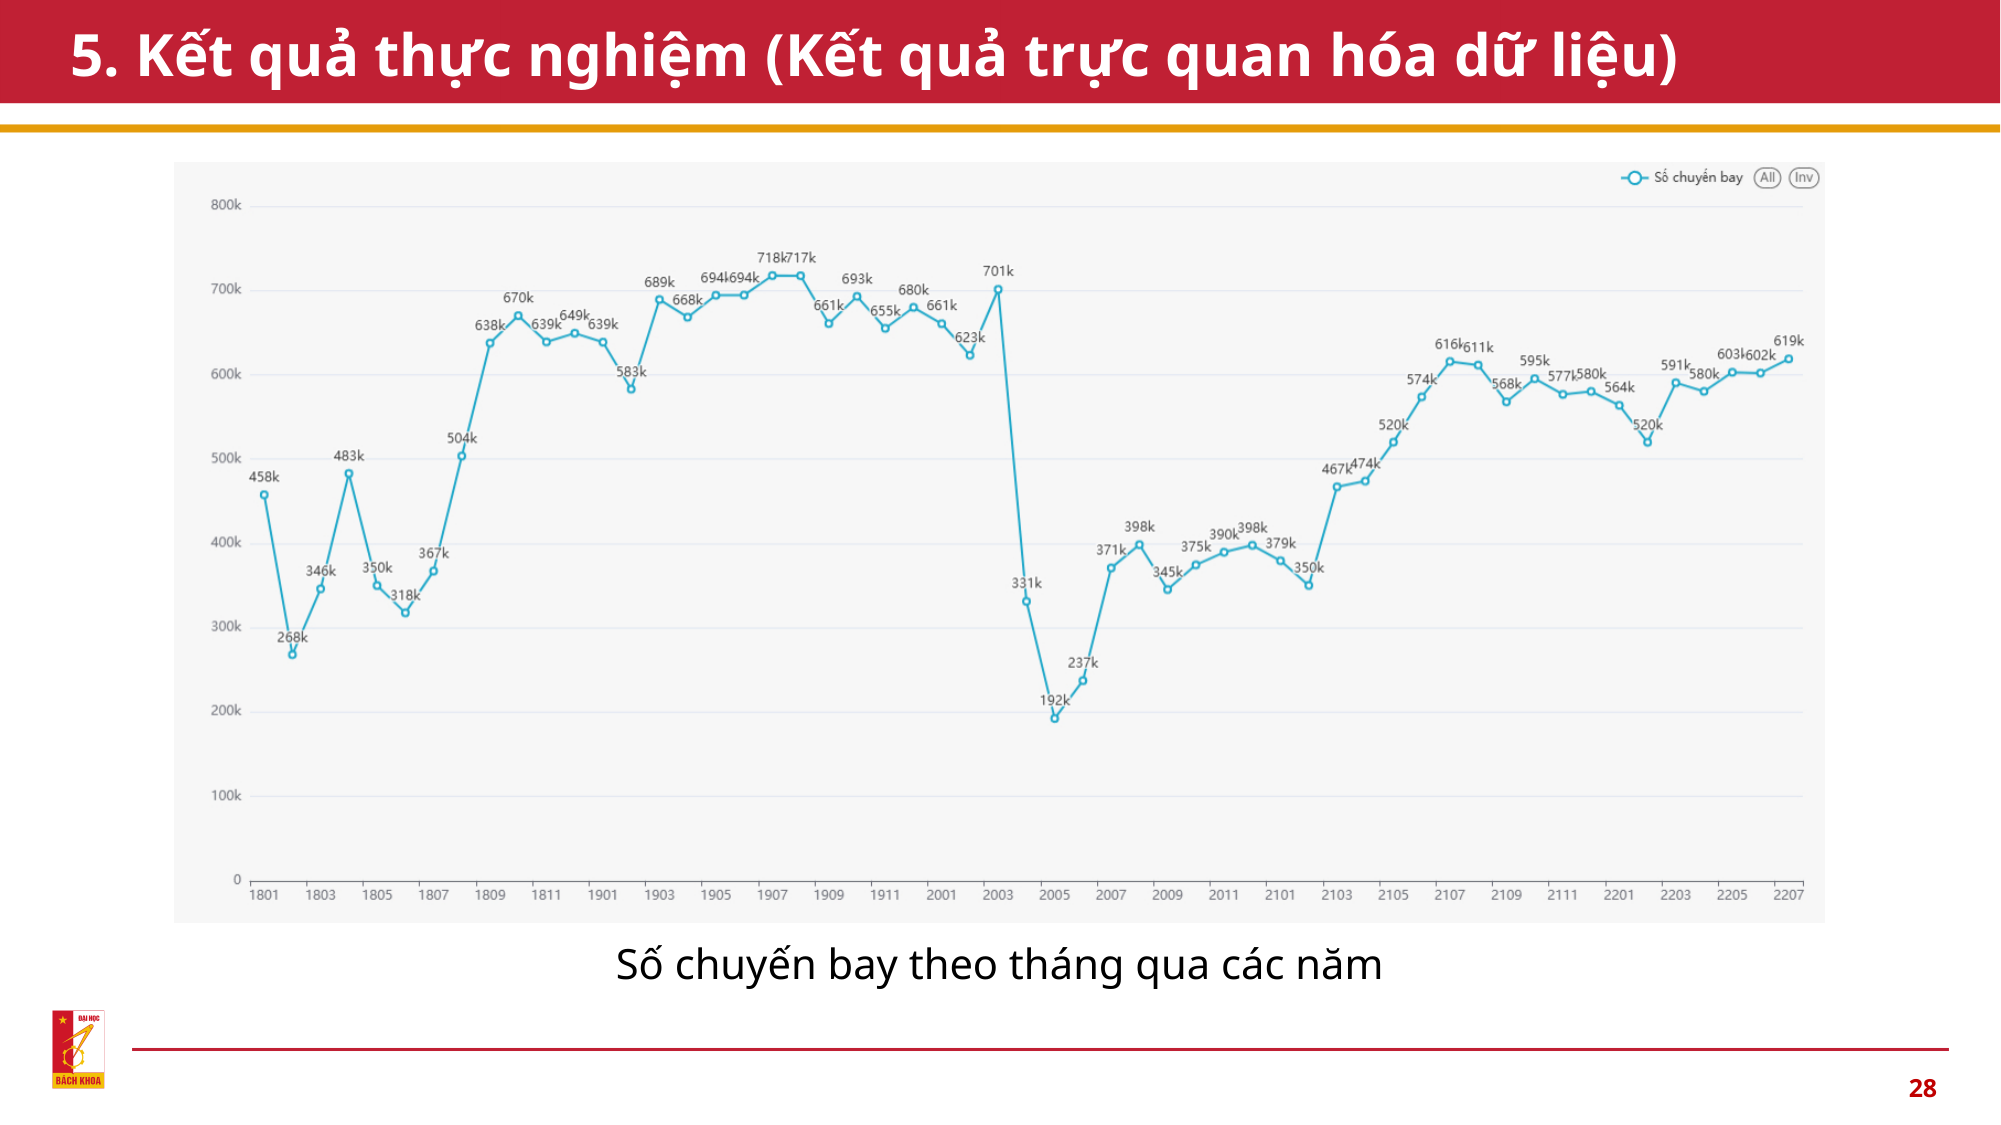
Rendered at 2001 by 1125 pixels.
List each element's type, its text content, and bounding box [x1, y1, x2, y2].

title 5. Kết quả thực nghiệm (Kết quả trực quan hóa dữ liệu) [55, 18, 1945, 90]
slide_number 28 [1502, 1065, 1953, 1125]
picture [0, 0, 2001, 1125]
list Số chuyến bay theo tháng qua các năm [55, 935, 1945, 1008]
